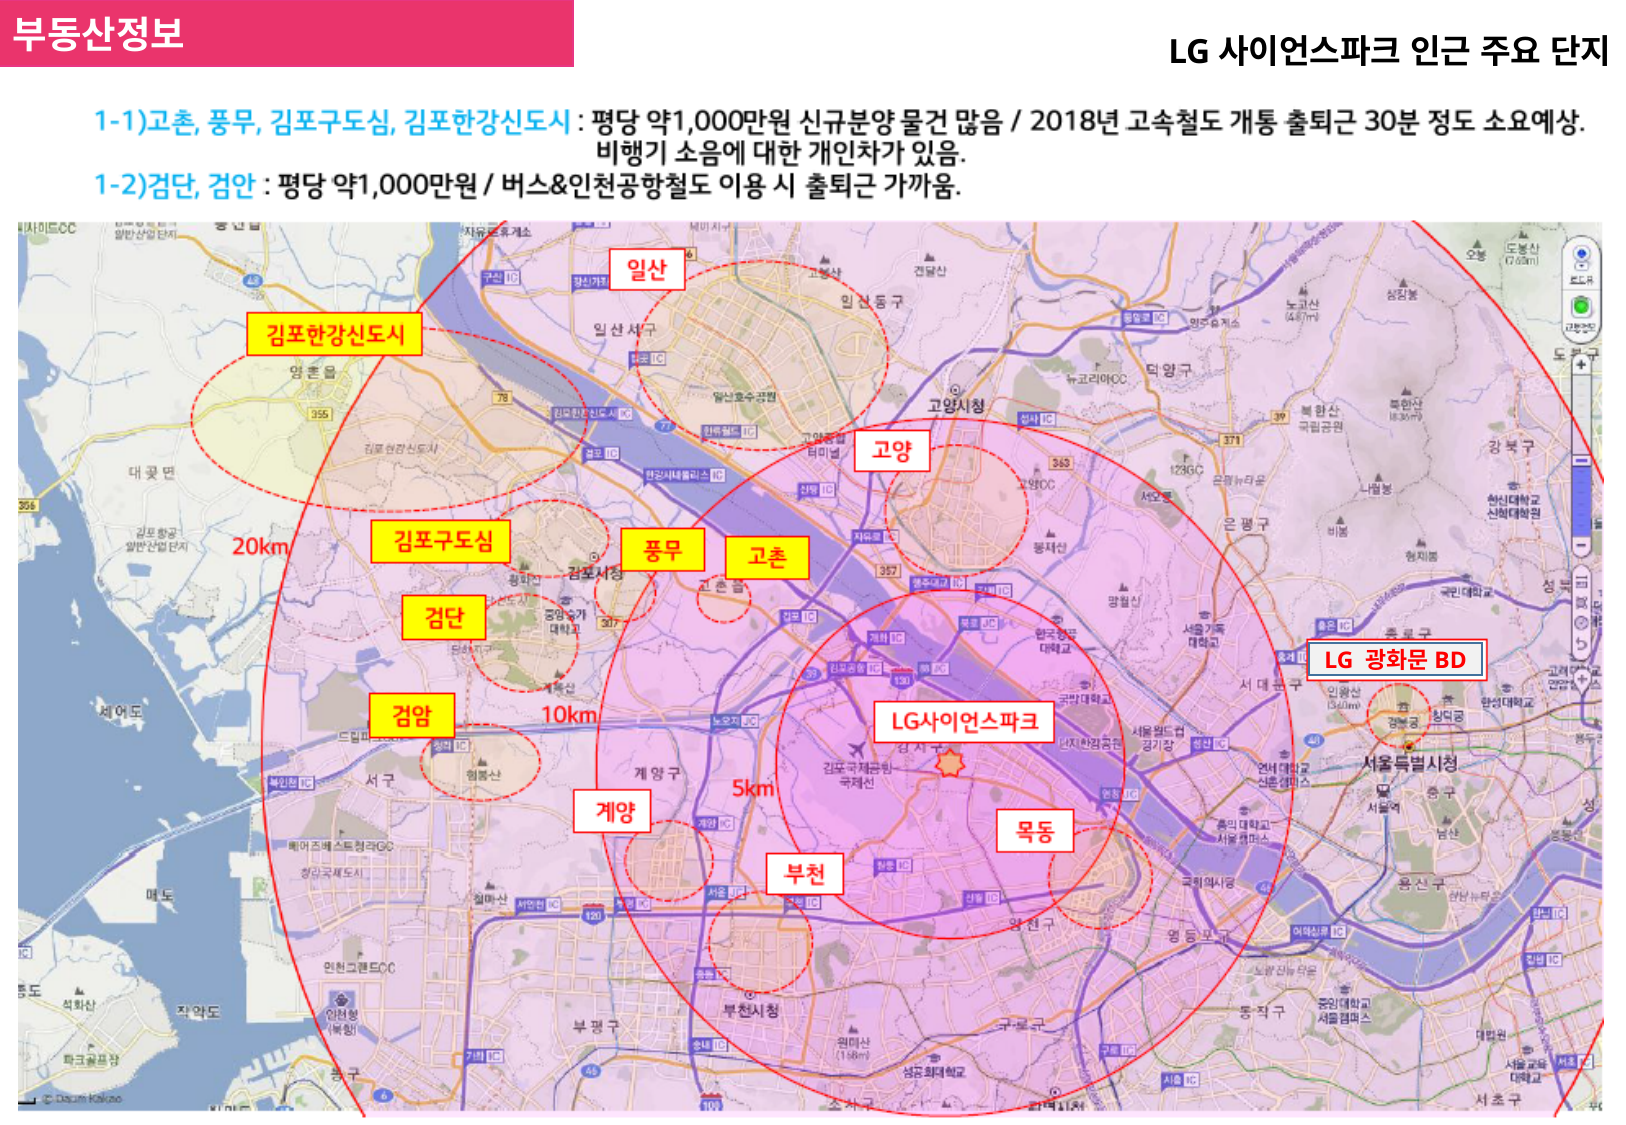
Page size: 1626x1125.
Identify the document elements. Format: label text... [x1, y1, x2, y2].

text_box LG사이언스파크 인근 주요 단지 [1153, 23, 1625, 78]
text_box 부동산정보 [0, 0, 574, 67]
picture [18, 95, 1604, 1121]
